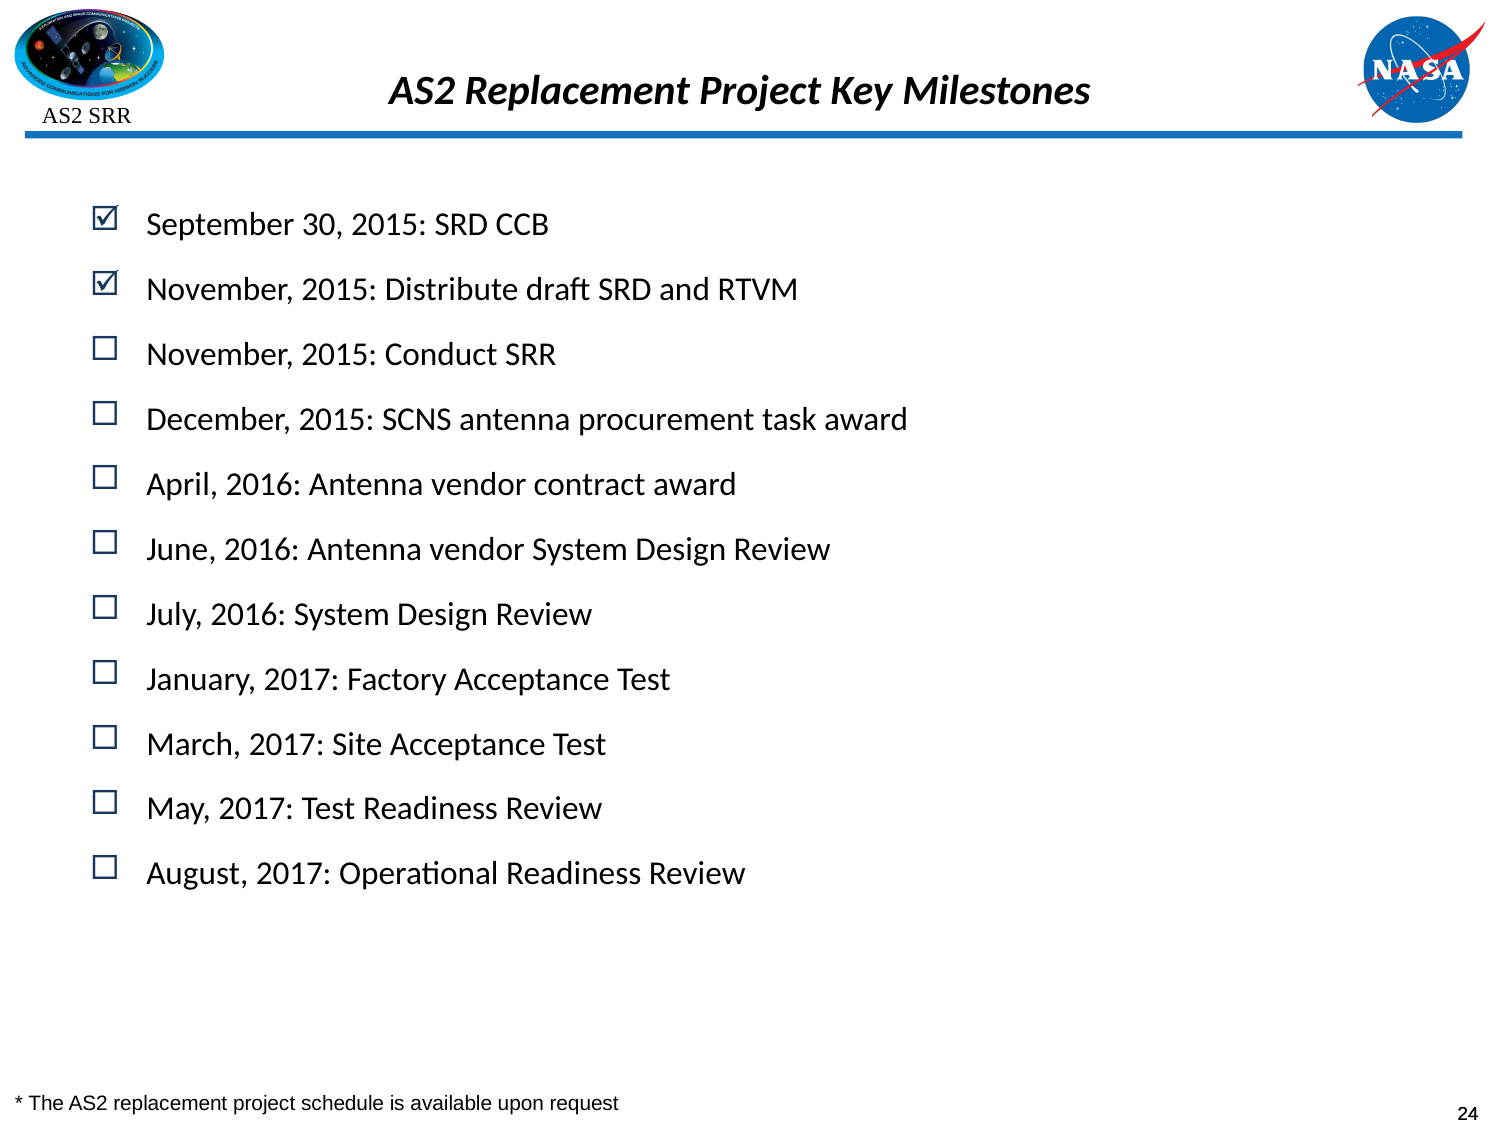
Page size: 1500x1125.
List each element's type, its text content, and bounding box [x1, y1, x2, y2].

picture [0, 4, 174, 106]
title AS2 Replacement Project Key Milestones [199, 19, 1281, 121]
list September 30, 2015: SRD CCB November, 2015: Distribute draft SRD and RTVM November, 2015: Conduct SRR December, 2015: SCNS antenna procurement task award April, 2016: Antenna vendor contract award June, 2016: Antenna vendor System Design Review July, 2016: System Design Review January, 2017: Factory Acceptance Test March, 2017: Site Acceptance Test May, 2017: Test Readiness Review August, 2017: Operational Readiness Review [74, 194, 1426, 1013]
text_box * The AS2 replacement project schedule is available upon request [0, 1082, 1365, 1122]
picture [1340, 3, 1500, 137]
